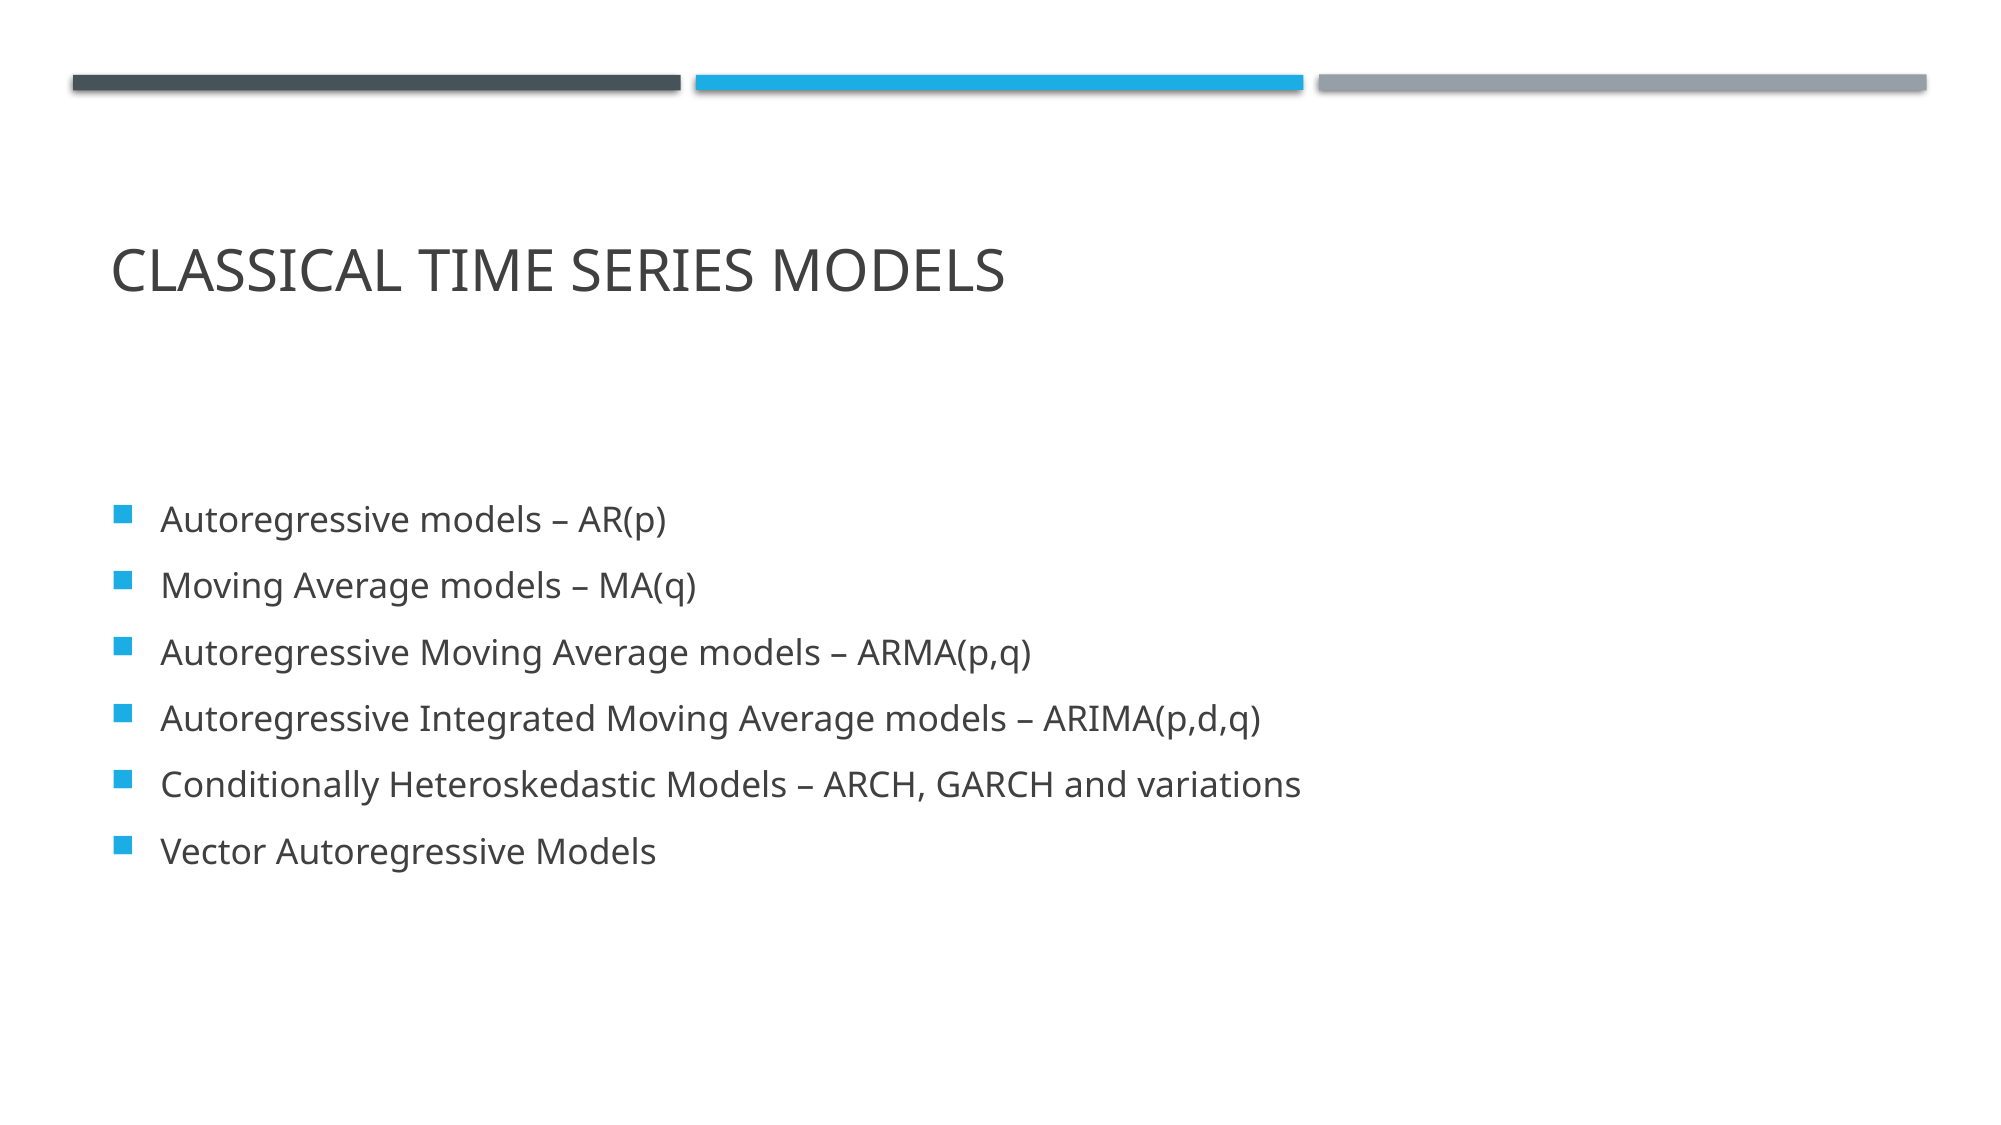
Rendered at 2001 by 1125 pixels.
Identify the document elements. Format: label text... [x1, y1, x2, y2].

list Autoregressive models – AR(p) Moving Average models – MA(q) Autoregressive Moving Average models – ARMA(p,q) Autoregressive Integrated Moving Average models – ARIMA(p,d,q) Conditionally Heteroskedastic Models – ARCH, GARCH and variations Vector Autoregressive Models [95, 383, 1905, 981]
title Classical time series models [95, 115, 1905, 311]
